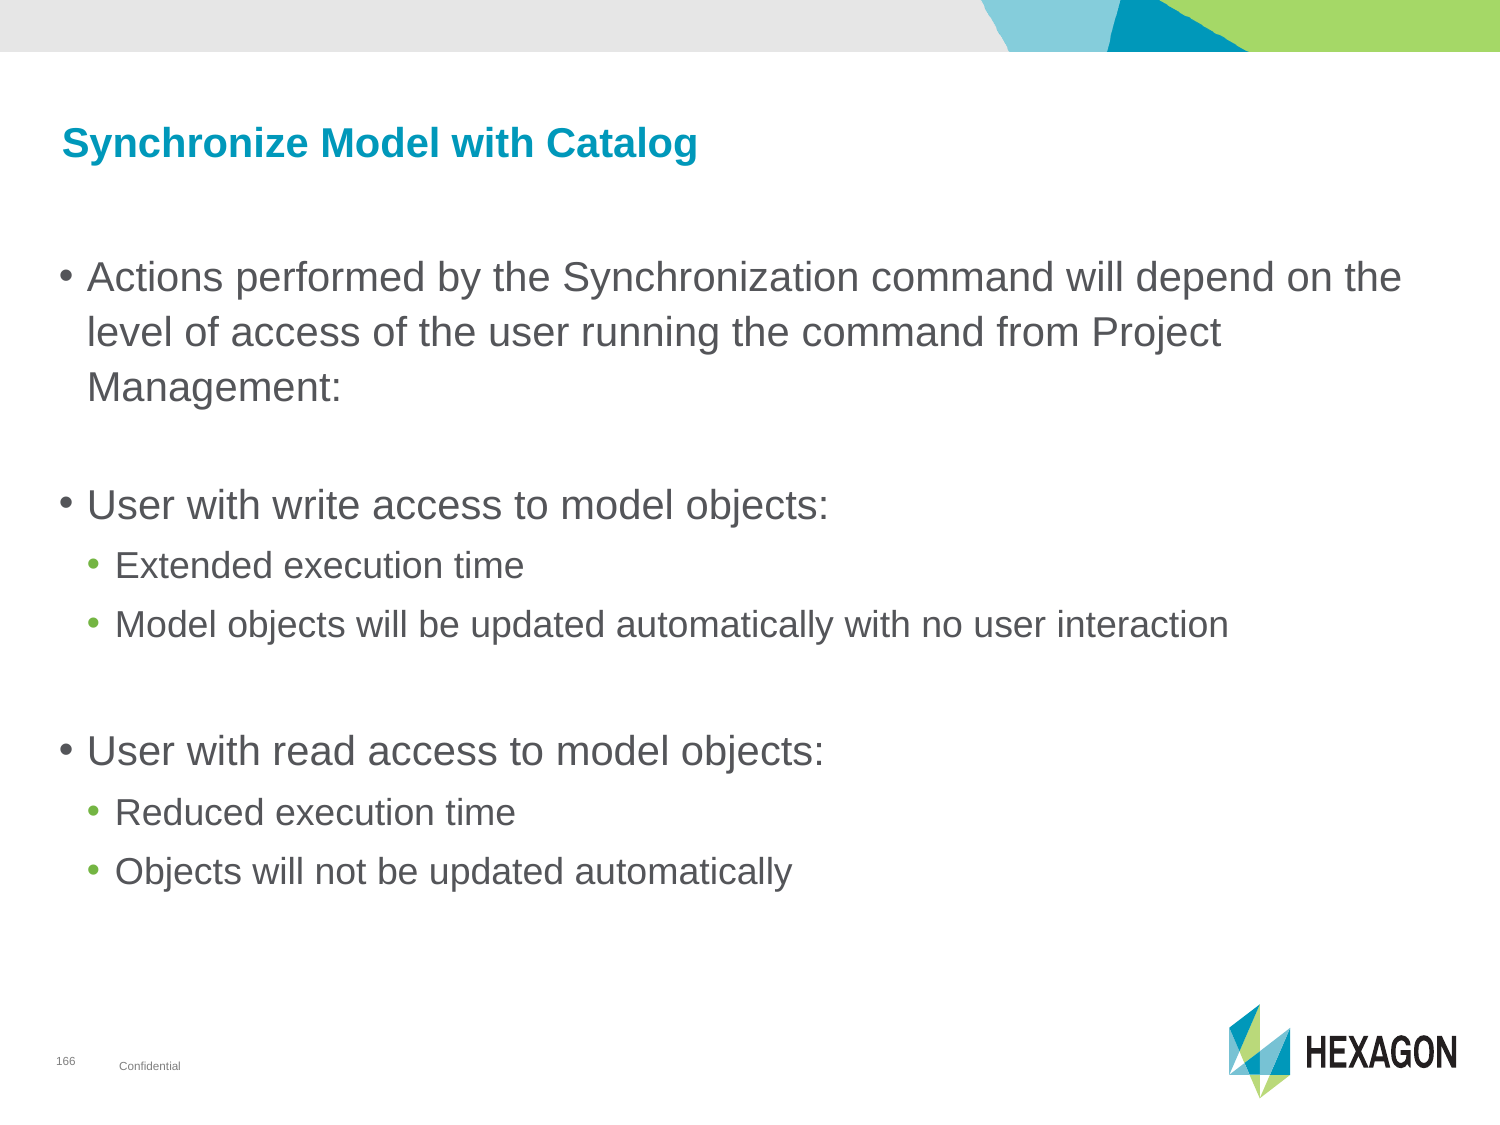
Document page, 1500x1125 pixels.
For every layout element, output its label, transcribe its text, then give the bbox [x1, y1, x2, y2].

picture [1162, 0, 1500, 52]
title Synchronize Model with Catalog [46, 106, 1456, 188]
picture [0, 0, 1119, 52]
list Actions performed by the Synchronization command will depend on the level of access of the user running the command from Project Management: User with write access to model objects: Extended execution time Model objects will be updated automatically with no user interaction User with read access to model objects: Reduced execution time Objects will not be updated automatically [43, 237, 1456, 975]
